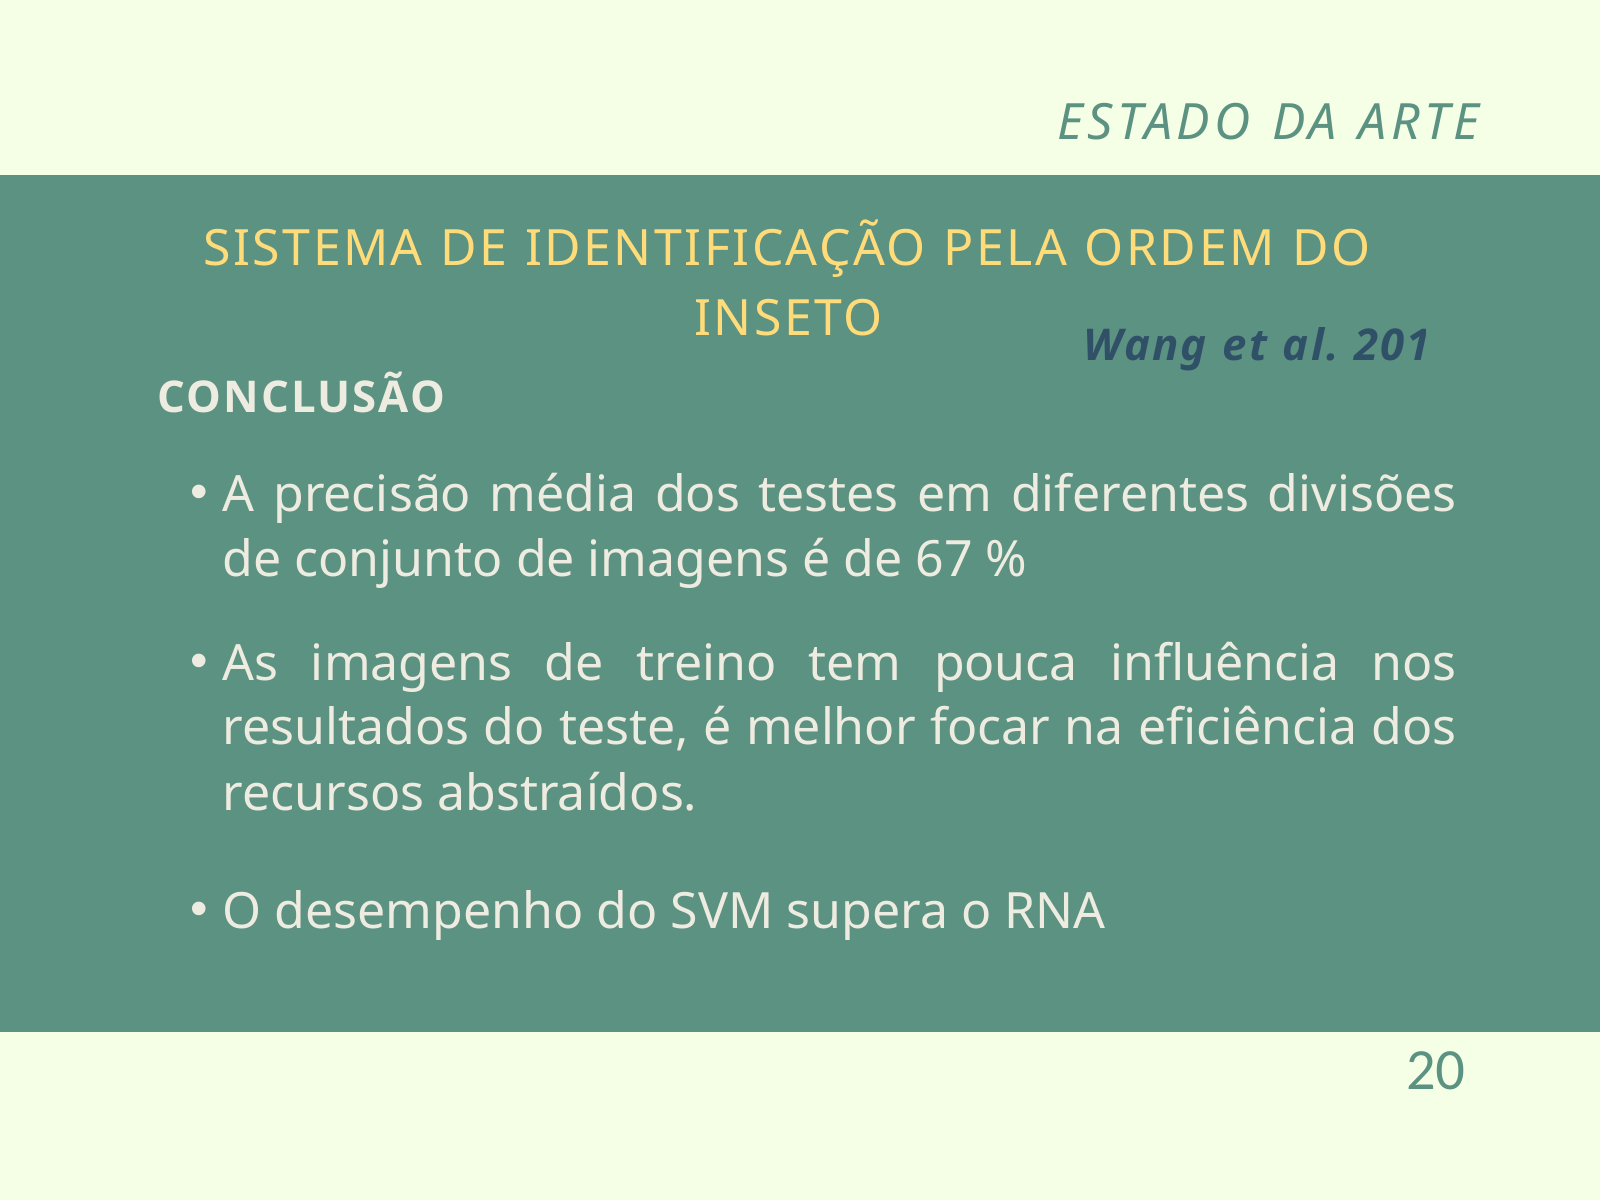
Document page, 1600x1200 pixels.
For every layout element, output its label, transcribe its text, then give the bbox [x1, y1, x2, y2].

picture [0, 175, 1600, 1032]
slide_number 20 [1130, 1040, 1480, 1097]
text_box ESTADO DA ARTE [844, 90, 1480, 150]
